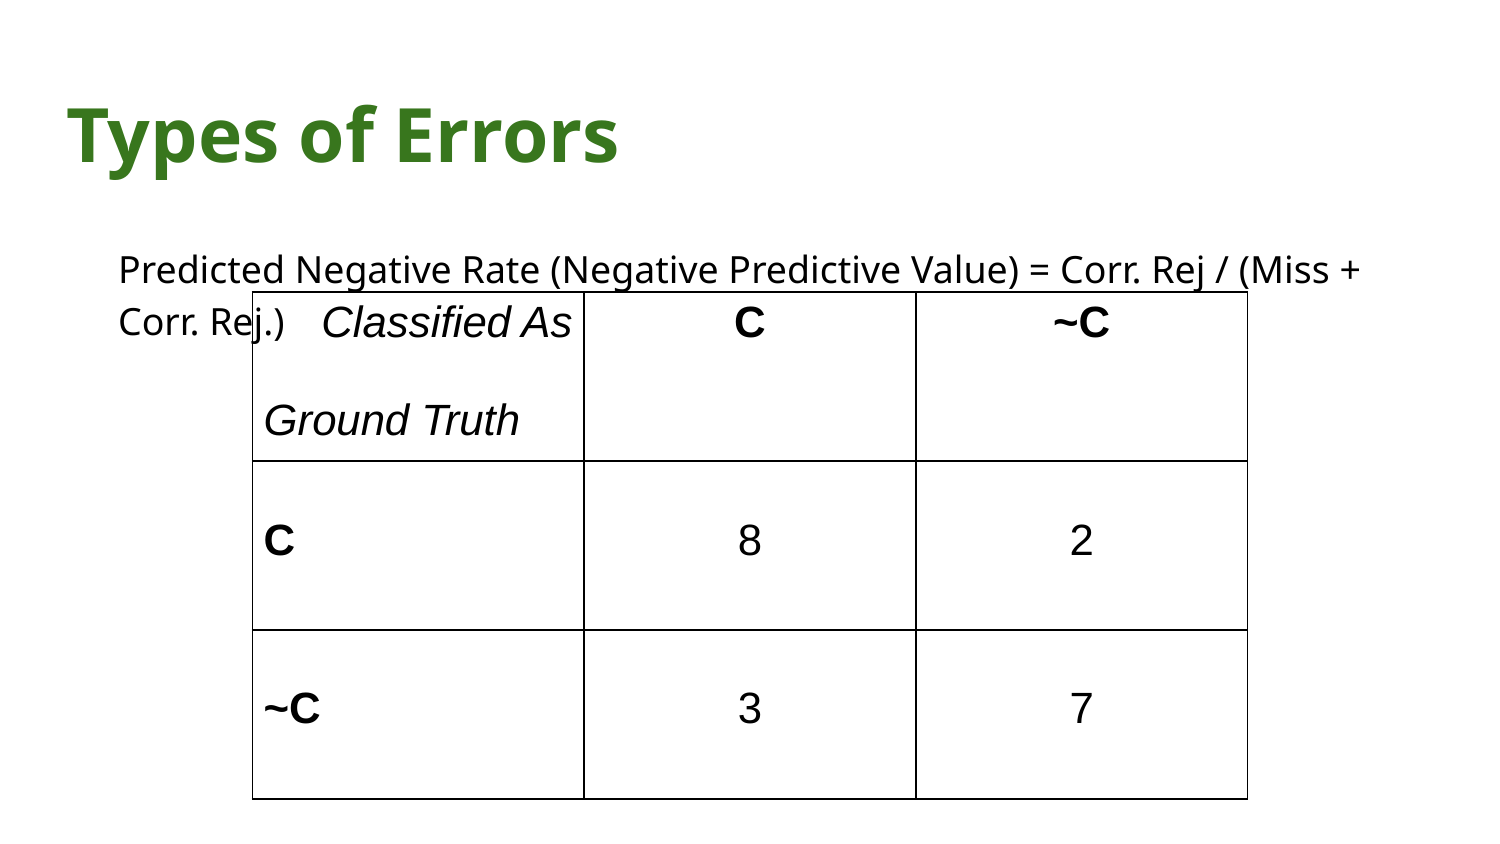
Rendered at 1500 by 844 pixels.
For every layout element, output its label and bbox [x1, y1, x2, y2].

table_cell [917, 462, 1247, 629]
table_cell [585, 631, 915, 798]
list [103, 224, 1397, 844]
table_cell [917, 631, 1247, 798]
table_header [253, 293, 583, 460]
title [51, 72, 1449, 167]
table_cell [585, 462, 915, 629]
table_cell [253, 462, 583, 629]
table_header [917, 293, 1247, 460]
table_header [585, 293, 915, 460]
table_cell [253, 631, 583, 798]
